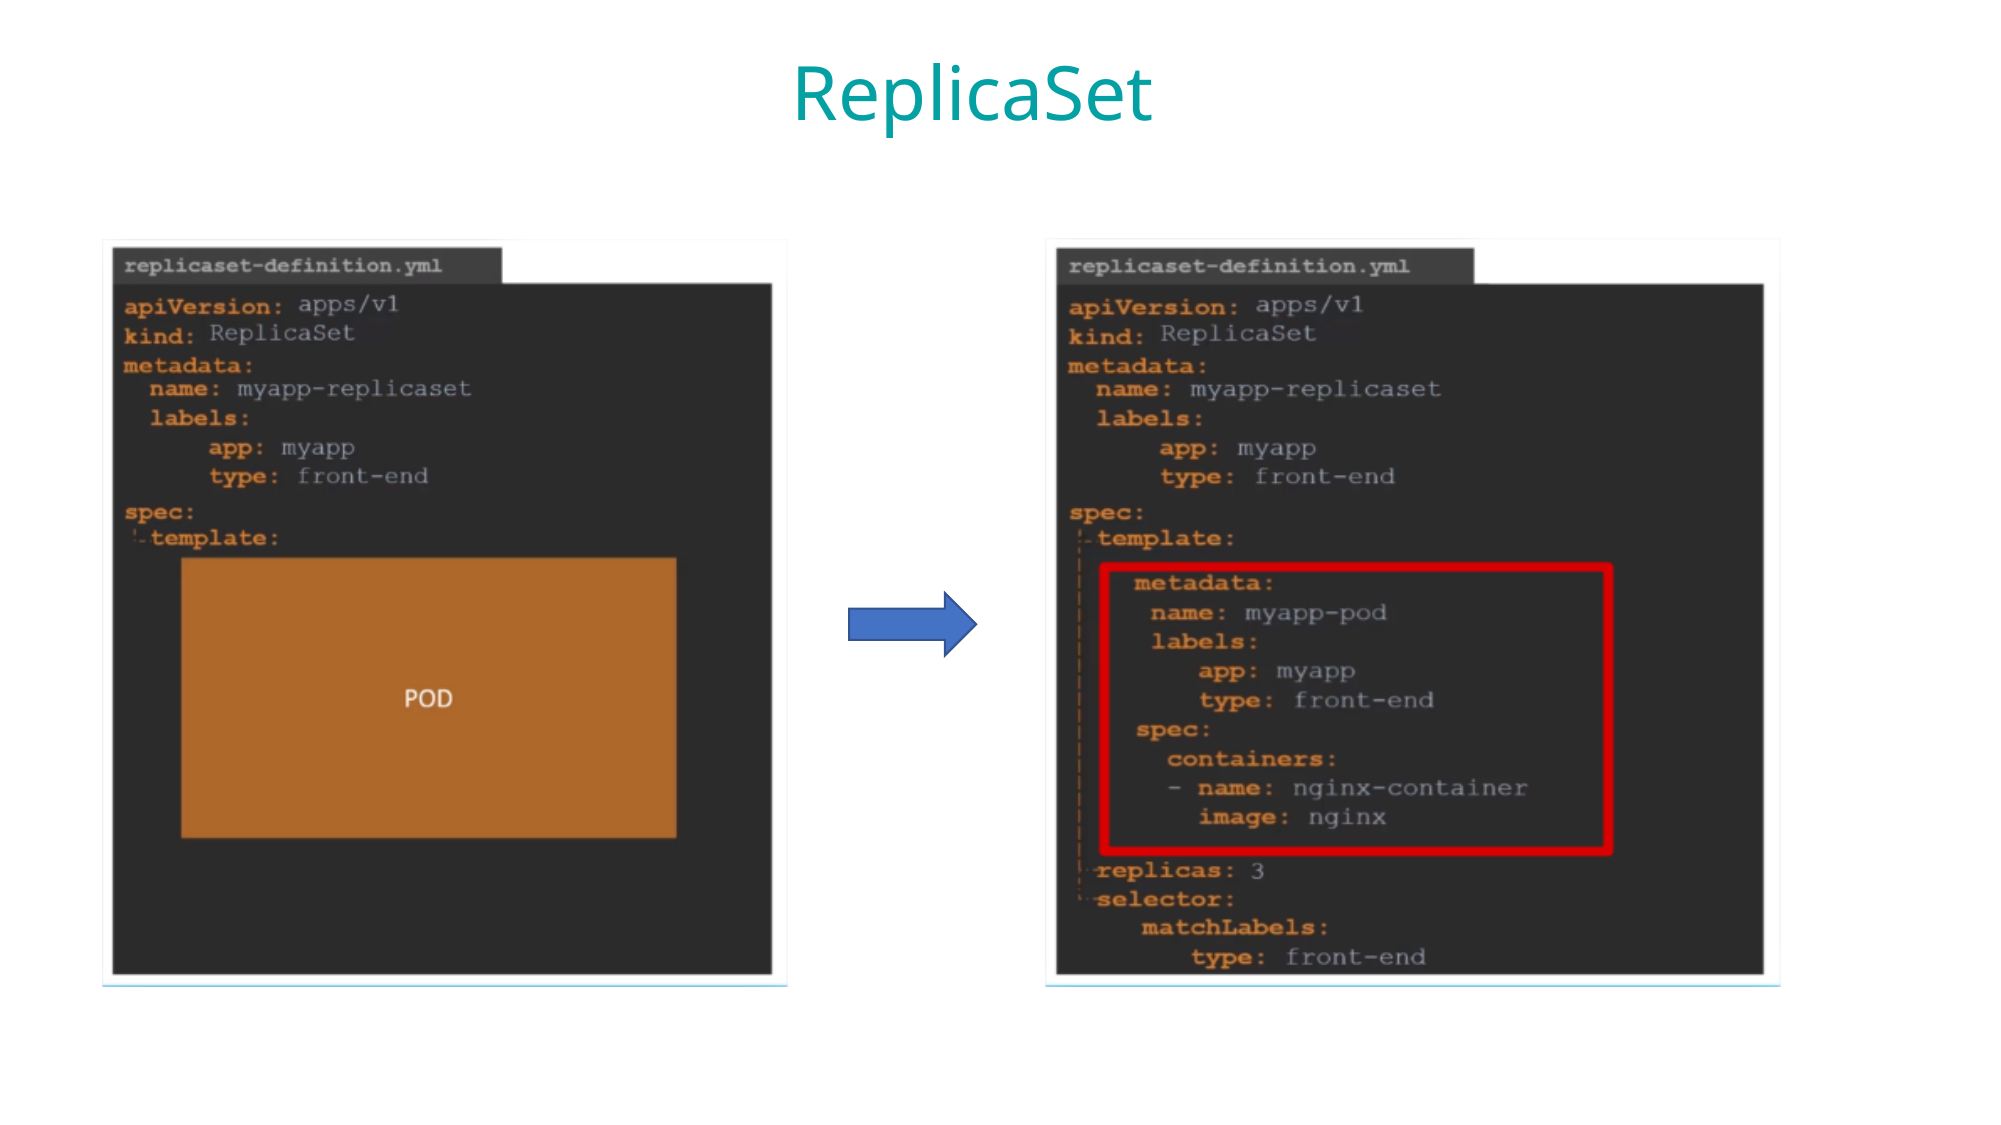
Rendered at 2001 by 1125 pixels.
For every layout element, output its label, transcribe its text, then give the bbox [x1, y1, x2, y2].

text_box ReplicaSet [102, 38, 1824, 143]
picture [102, 239, 788, 987]
picture [1045, 238, 1781, 987]
text_box [848, 590, 978, 658]
